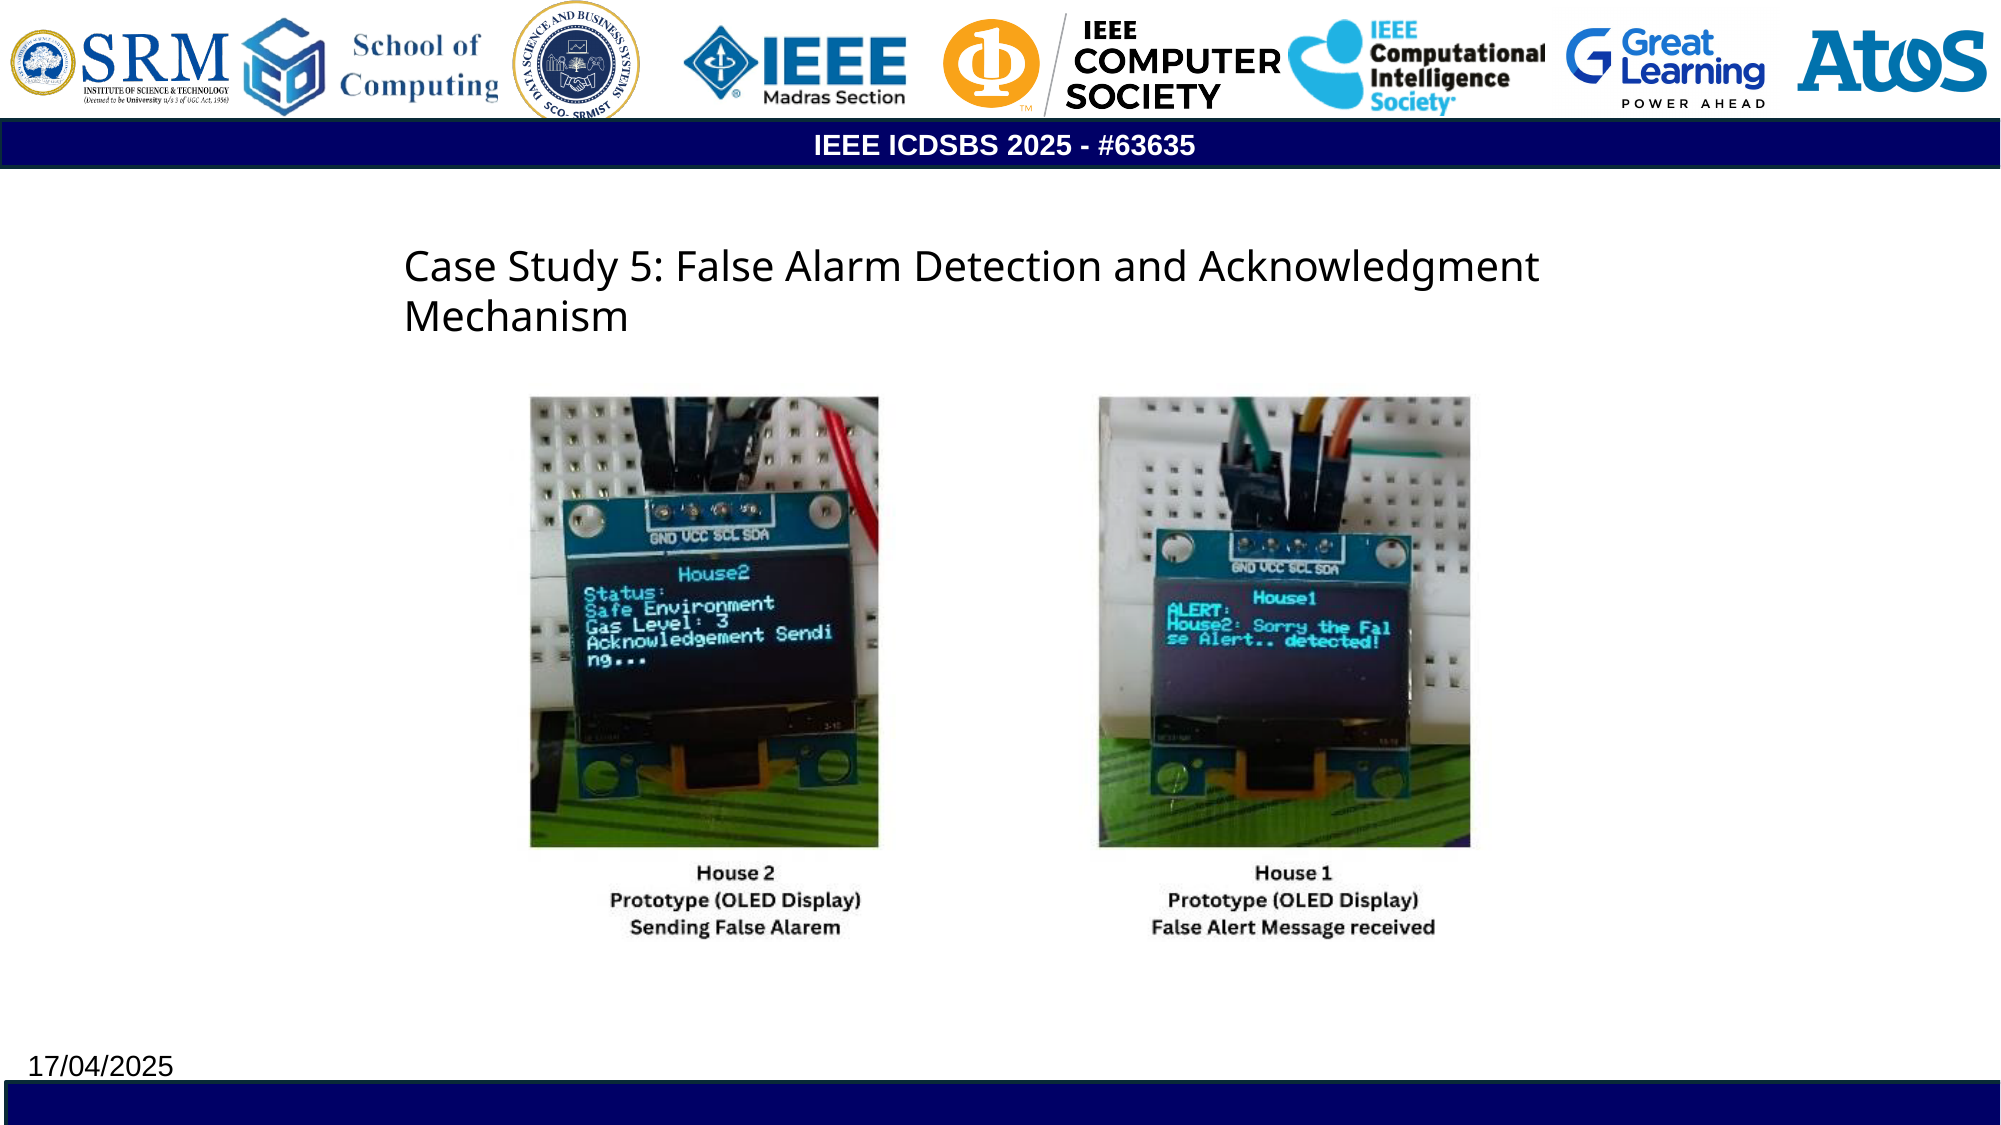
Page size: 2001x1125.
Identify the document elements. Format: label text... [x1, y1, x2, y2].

picture [1552, 7, 1780, 118]
picture [241, 15, 498, 117]
picture [506, 383, 1492, 942]
text_box Case Study 5: False Alarm Detection and Acknowledgment Mechanism [388, 232, 1731, 348]
picture [505, 0, 647, 118]
picture [6, 3, 234, 118]
picture [1288, 19, 1545, 116]
picture [943, 13, 1281, 117]
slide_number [12, 1040, 249, 1090]
picture [654, 7, 936, 118]
picture [1787, 22, 1994, 101]
